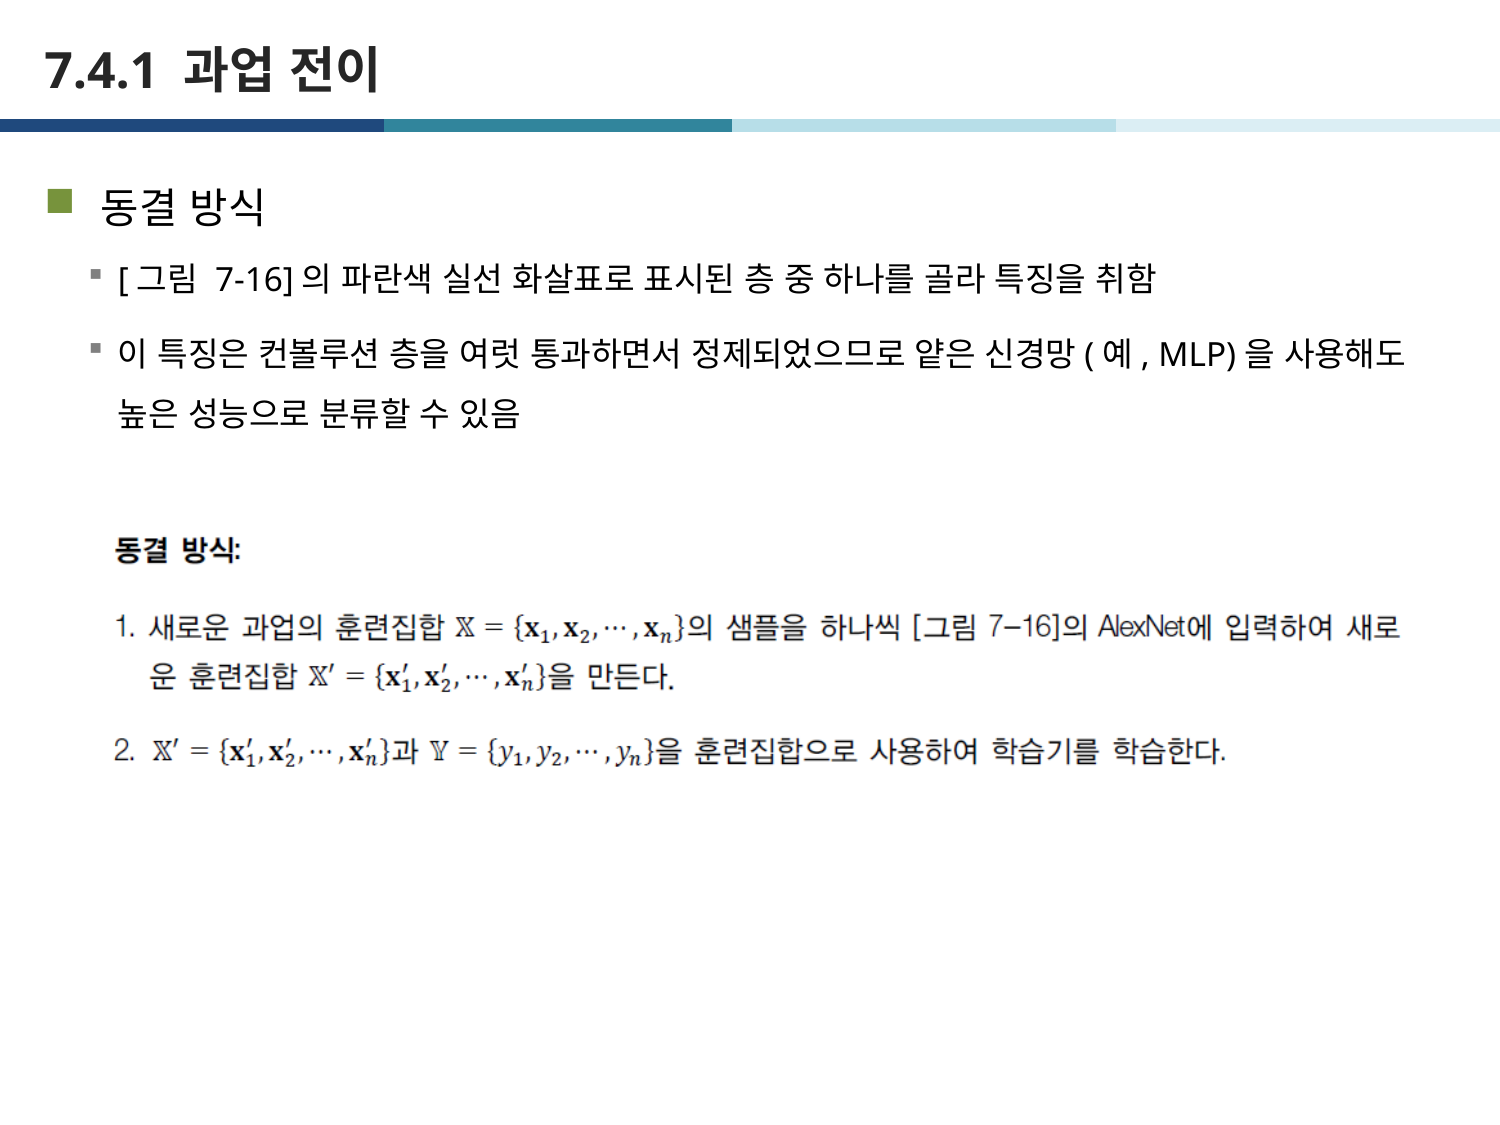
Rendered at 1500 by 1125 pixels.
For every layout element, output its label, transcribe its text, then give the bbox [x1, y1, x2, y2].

list 동결 방식 [그림 7-16]의 파란색 실선 화살표로 표시된 층 중 하나를 골라 특징을 취함 이 특징은 컨볼루션 층을 여럿 통과하면서 정제되었으므로 얕은 신경망(예, MLP)을 사용해도 높은 성능으로 분류할 수 있음 [29, 148, 1471, 1083]
picture [105, 526, 1405, 772]
title 7.4.1 과업 전이 [29, 23, 1448, 114]
